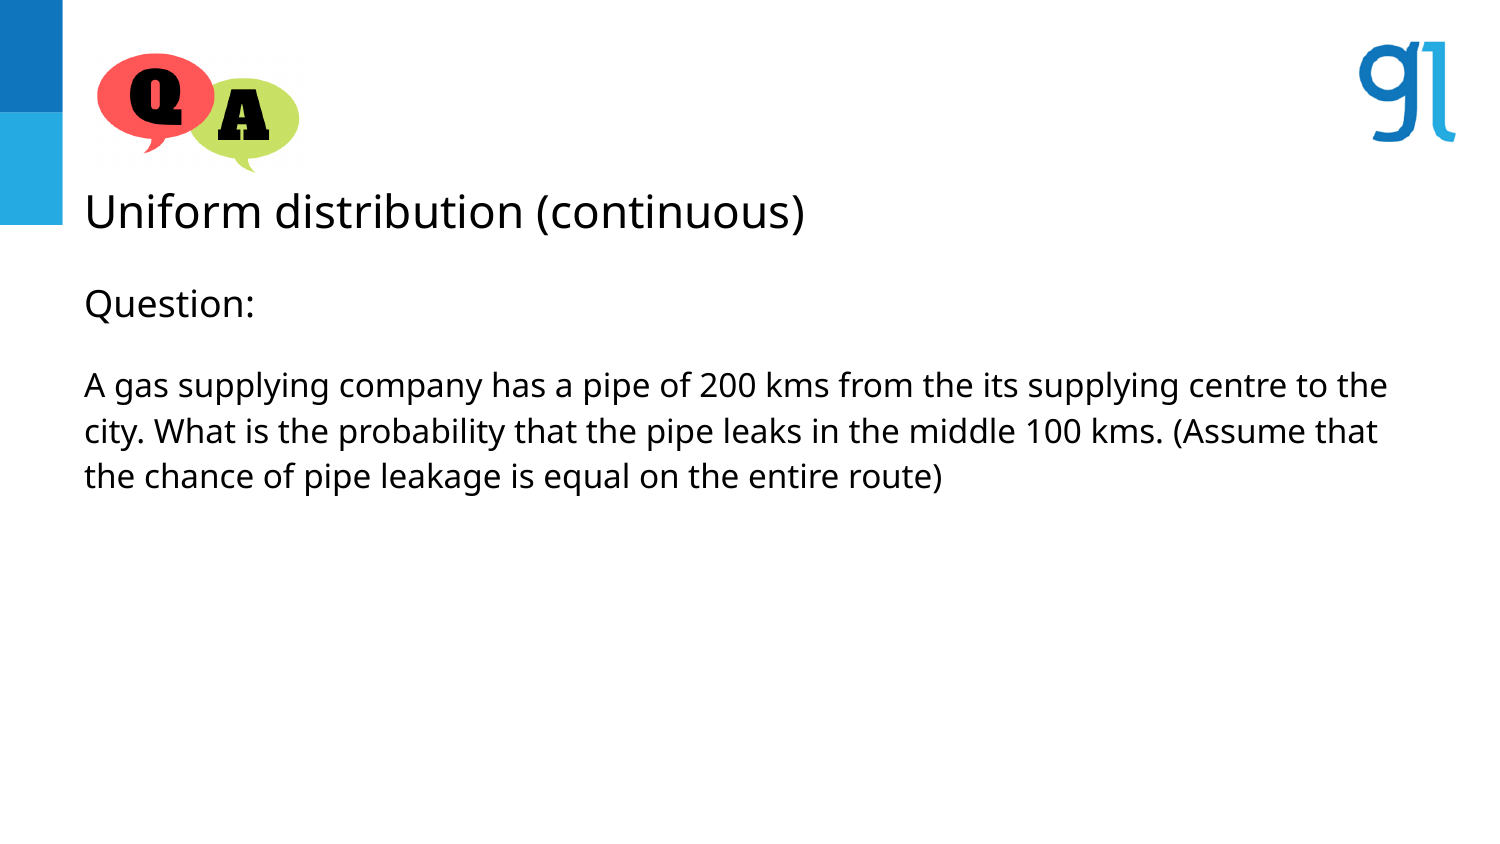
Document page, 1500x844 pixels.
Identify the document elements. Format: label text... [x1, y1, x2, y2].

picture [1331, 17, 1482, 167]
subtitle Uniform distribution (continuous) [69, 159, 946, 225]
list Question: A gas supplying company has a pipe of 200 kms from the its supplying centre to the city. What is the probability that the pipe leaks in the middle 100 kms. (Assume that the chance of pipe leakage is equal on the entire route) [69, 257, 1448, 741]
picture [91, 48, 307, 159]
